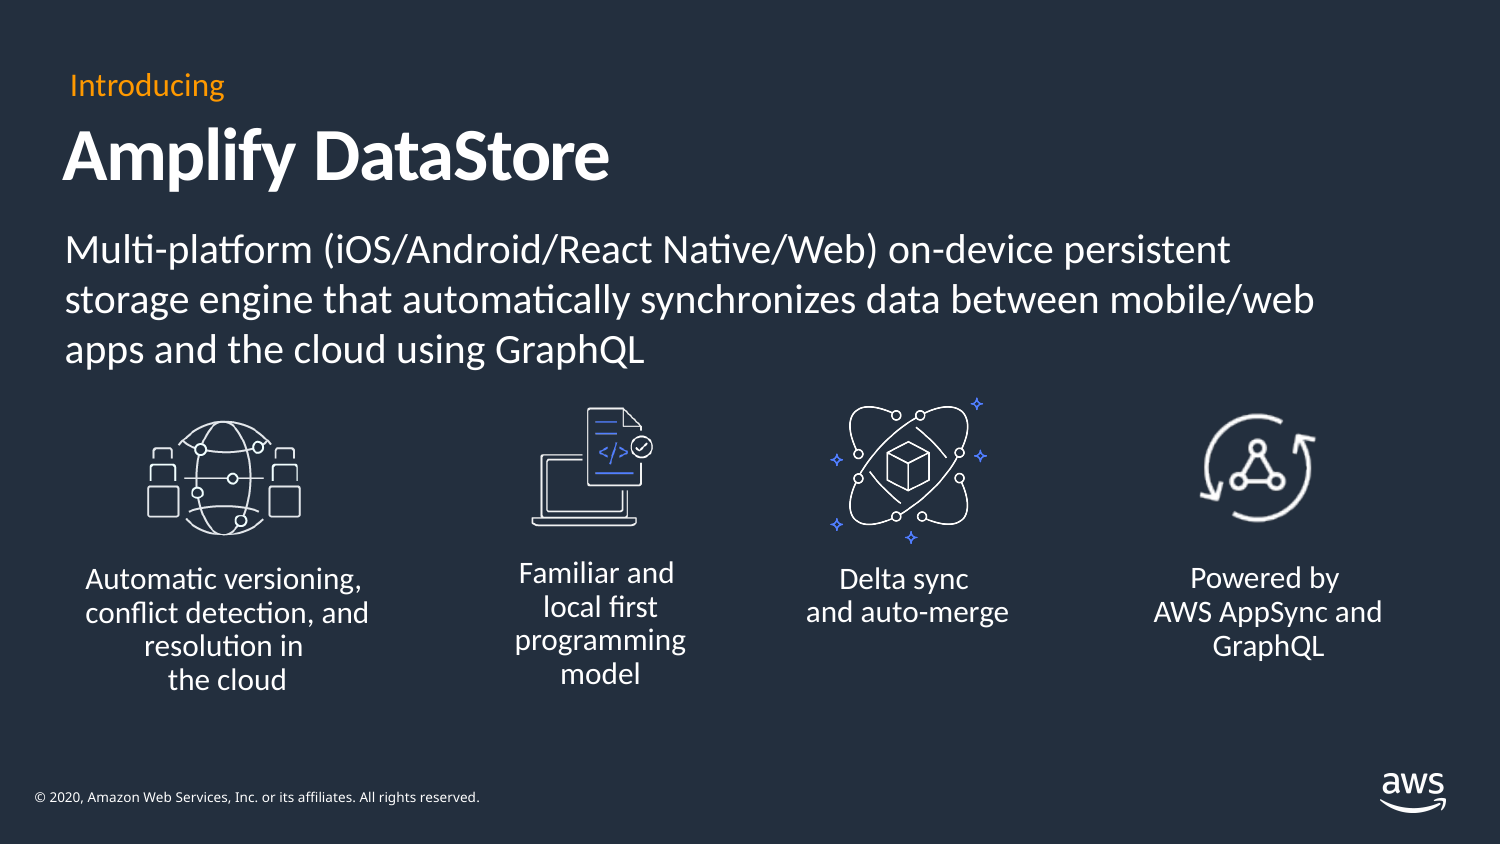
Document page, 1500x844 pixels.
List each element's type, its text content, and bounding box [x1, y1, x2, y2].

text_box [494, 385, 707, 709]
text_box Automatic versioning, conflict detection, and resolution in the cloud [66, 547, 389, 713]
text_box Multi-platform (iOS/Android/React Native/Web) on-device persistent storage engine that automatically synchronizes data between mobile/web apps and the cloud using GraphQL [49, 214, 1347, 380]
text_box Delta sync and auto-merge [787, 547, 1029, 645]
picture [810, 372, 1007, 569]
text_box Amplify DataStore [32, 81, 1074, 146]
picture [1380, 773, 1447, 813]
picture [1199, 408, 1318, 524]
picture [128, 381, 319, 573]
text_box Powered by AWS AppSync and GraphQL [1134, 546, 1403, 678]
text_box Introducing [55, 55, 342, 111]
